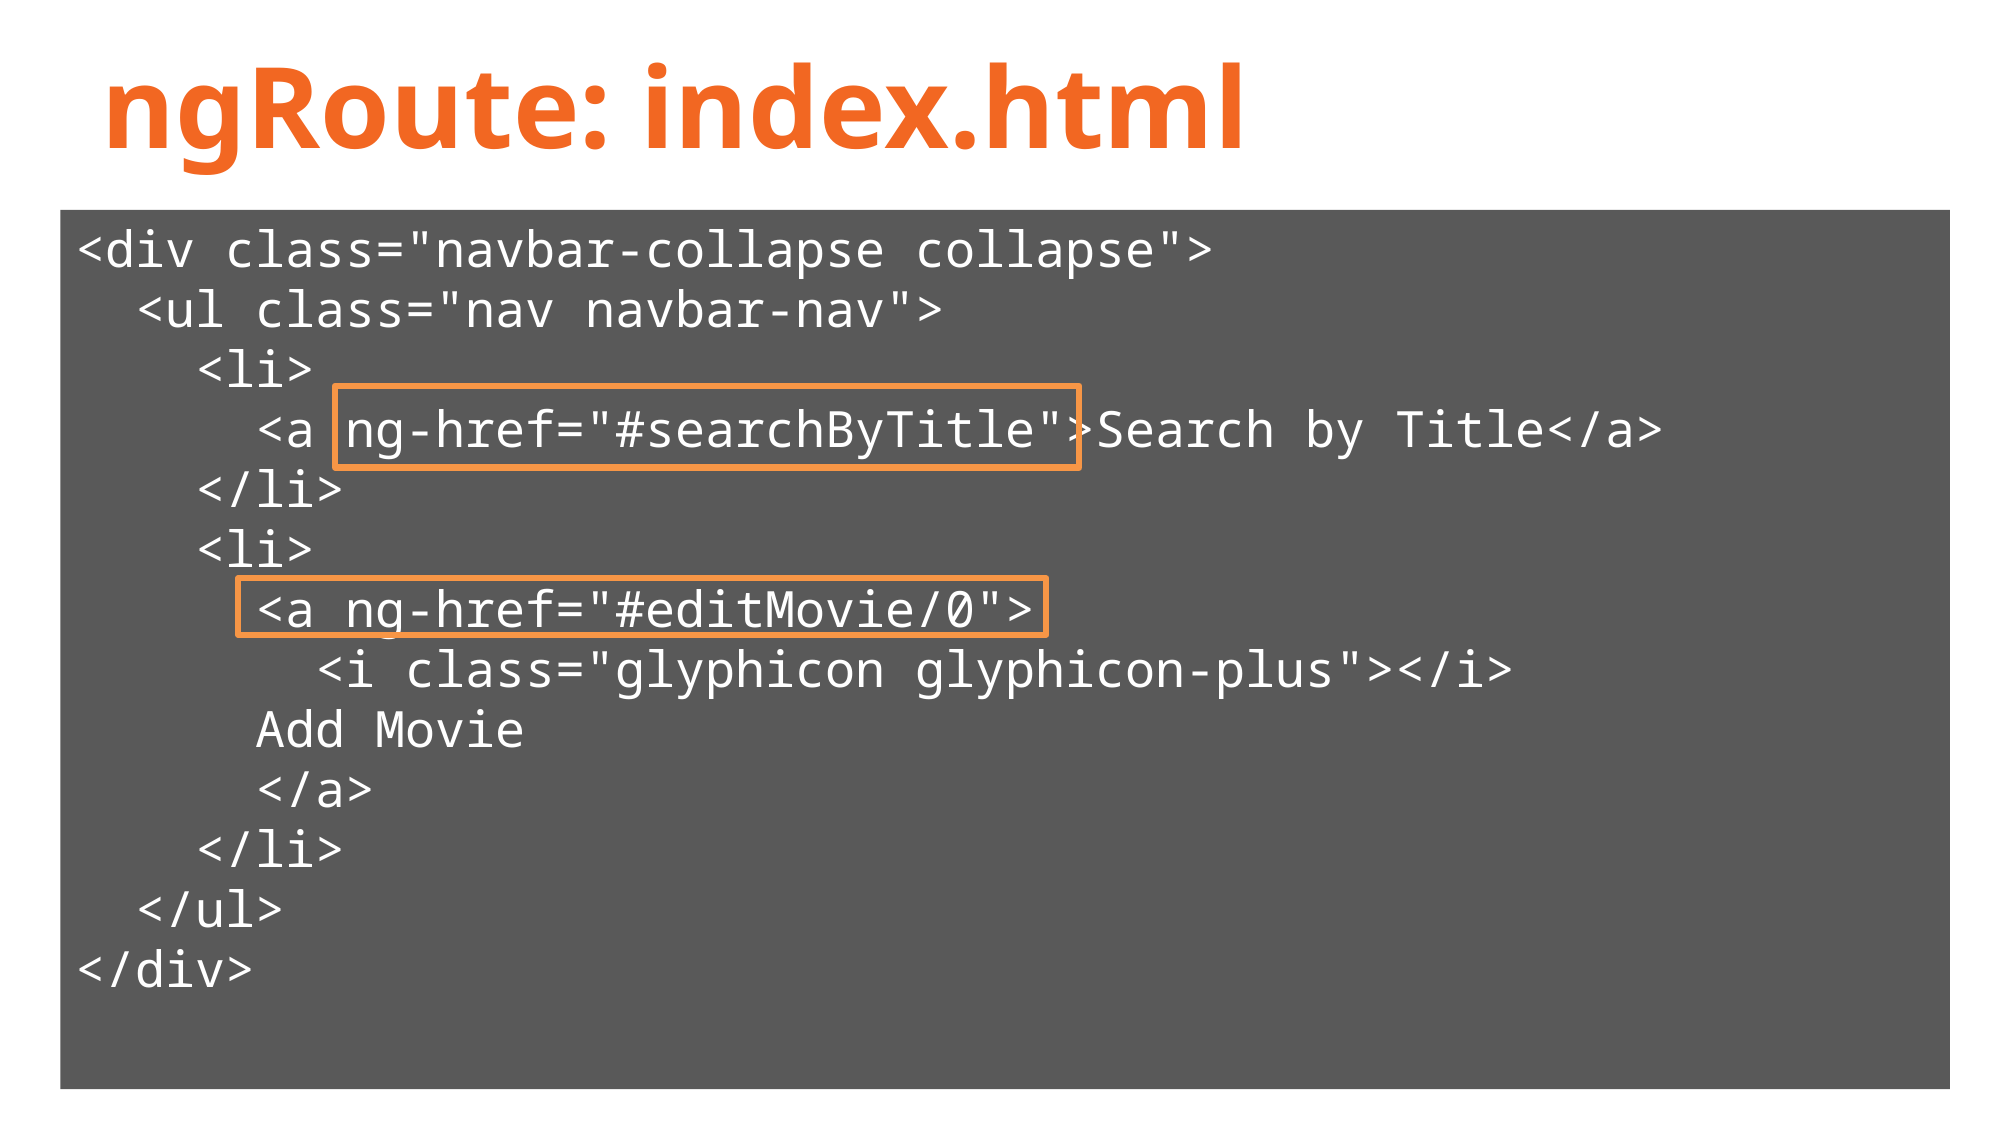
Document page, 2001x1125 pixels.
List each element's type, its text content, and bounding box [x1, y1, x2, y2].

title ngRoute: index.html [101, 30, 1903, 199]
text_box <div class="navbar-collapse collapse"> <ul class="nav navbar-nav"> <li> <a ng-href="#searchByTitle">Search by Title</a> </li> <li> <a ng-href="#editMovie/0"> <i class="glyphicon glyphicon-plus"></i> Add Movie </a> </li> </ul> </div> [58, 208, 1952, 1091]
text_box [333, 384, 1081, 470]
text_box [236, 576, 1048, 637]
